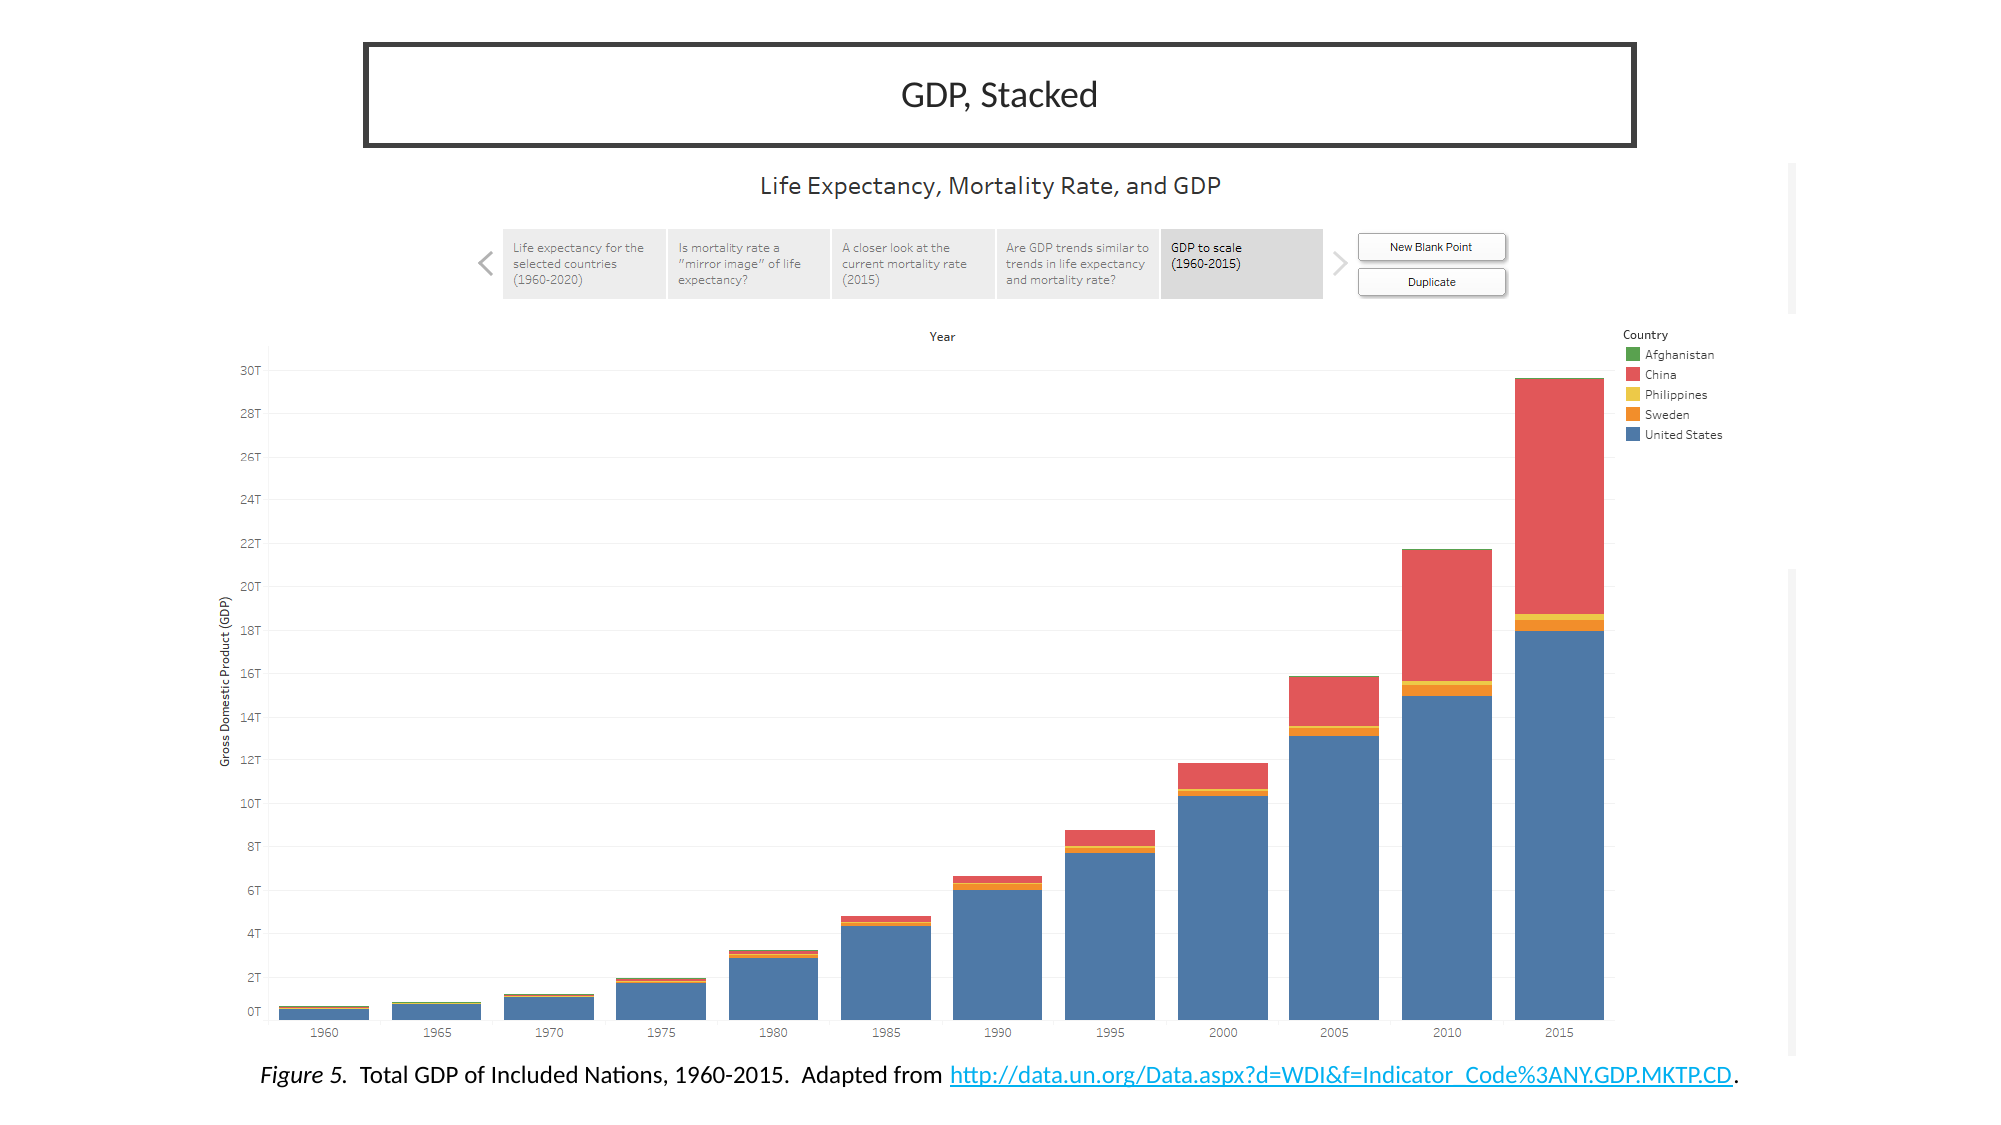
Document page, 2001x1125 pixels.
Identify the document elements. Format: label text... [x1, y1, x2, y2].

title GDP, Stacked [363, 42, 1637, 148]
text_box Figure 5. Total GDP of Included Nations, 1960-2015. Adapted from http://data.un.org/Data.aspx?d=WDI&f=Indicator_Code%3ANY.GDP.MKTP.CD. [245, 1056, 1755, 1097]
picture [194, 163, 1805, 1056]
